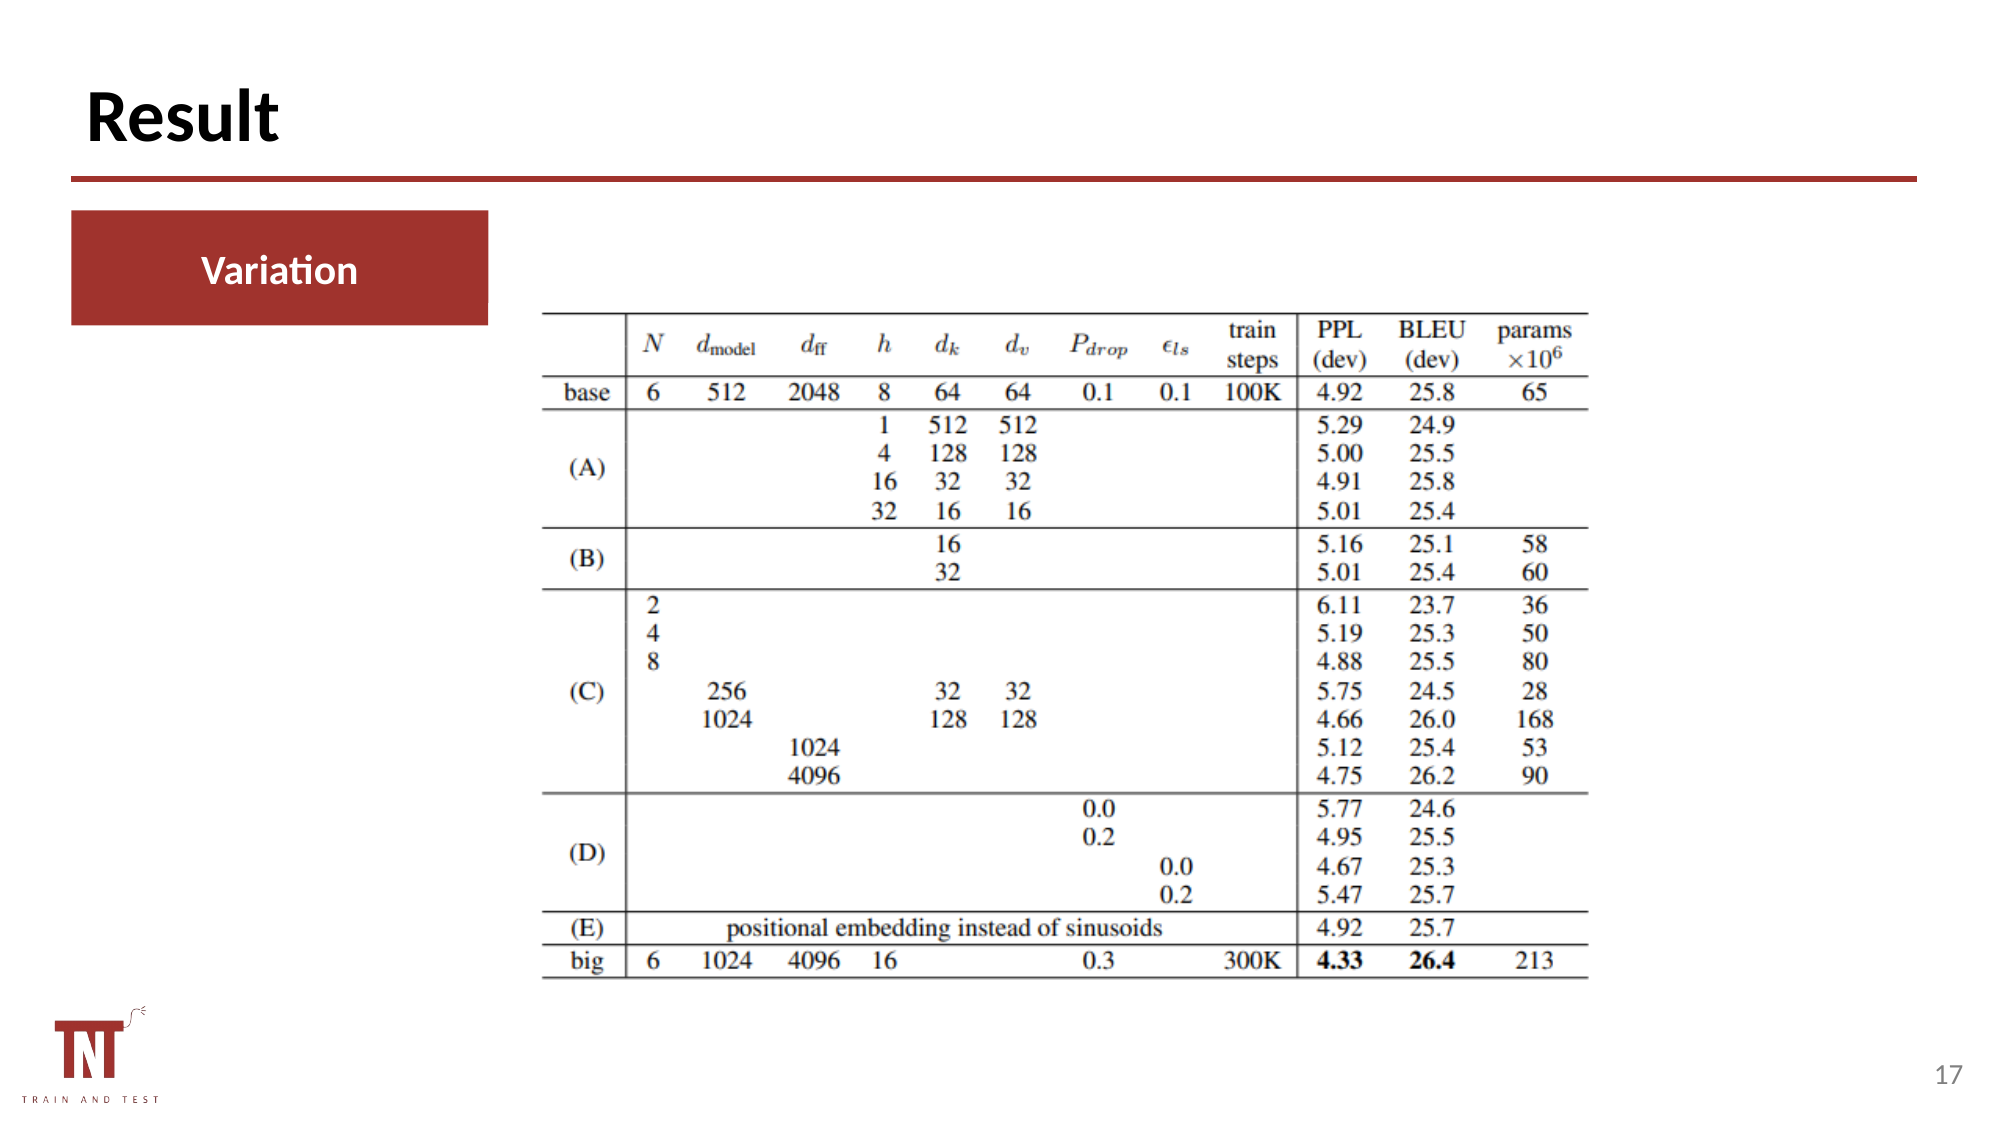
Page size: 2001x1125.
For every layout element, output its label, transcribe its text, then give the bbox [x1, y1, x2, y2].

slide_number 16 [1528, 1042, 1979, 1103]
picture [21, 1003, 160, 1110]
title Result [71, 59, 1917, 175]
text_box Variation [70, 209, 489, 326]
picture [488, 303, 1655, 988]
